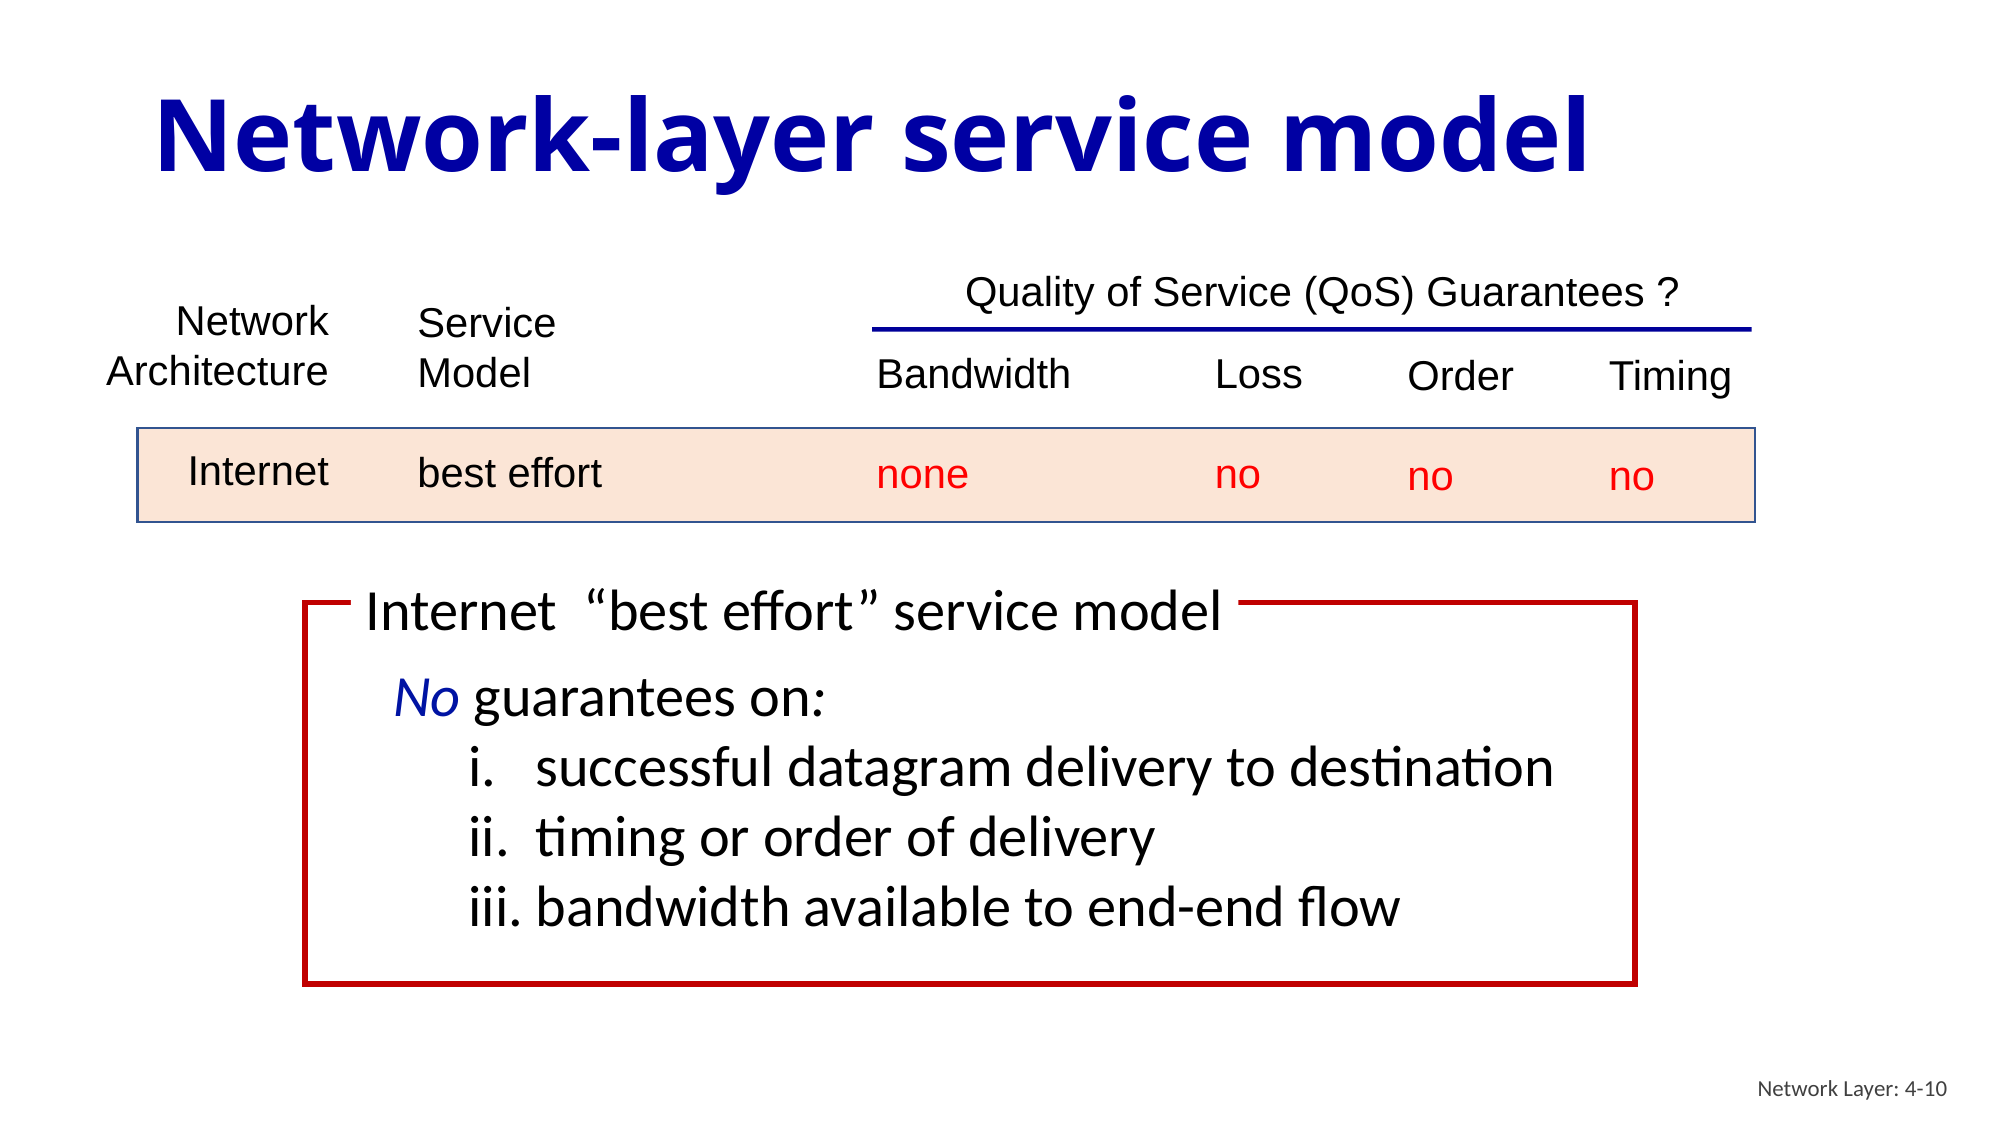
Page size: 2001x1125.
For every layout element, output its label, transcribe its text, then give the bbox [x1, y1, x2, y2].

text_box Timing no yes no yes no [1594, 341, 1748, 529]
text_box [1381, 427, 1392, 523]
text_box [1574, 427, 1594, 523]
text_box [134, 529, 1796, 1007]
text_box Quality of Service (QoS) Guarantees ? [950, 257, 1695, 322]
text_box Service Model best effort Constant Bit Rate Available Bit Rate Intserv Guaranteed (RFC 1633) Diffserv (RFC 2475) [402, 288, 837, 529]
text_box [344, 427, 402, 523]
text_box [1748, 427, 1756, 523]
title Network-layer service model [137, 65, 1863, 213]
slide_number Network Layer: 4-10 [1512, 1056, 1963, 1117]
text_box Order no yes yes yes possibly [1392, 341, 1574, 529]
text_box Loss no yes no yes possibly [1200, 339, 1381, 529]
text_box Network Architecture Internet ATM ATM Internet Internet [91, 286, 344, 927]
text_box [837, 427, 861, 523]
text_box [304, 564, 1635, 984]
text_box Bandwidth none Constant rate Guaranteed min yes possible [861, 339, 1200, 529]
